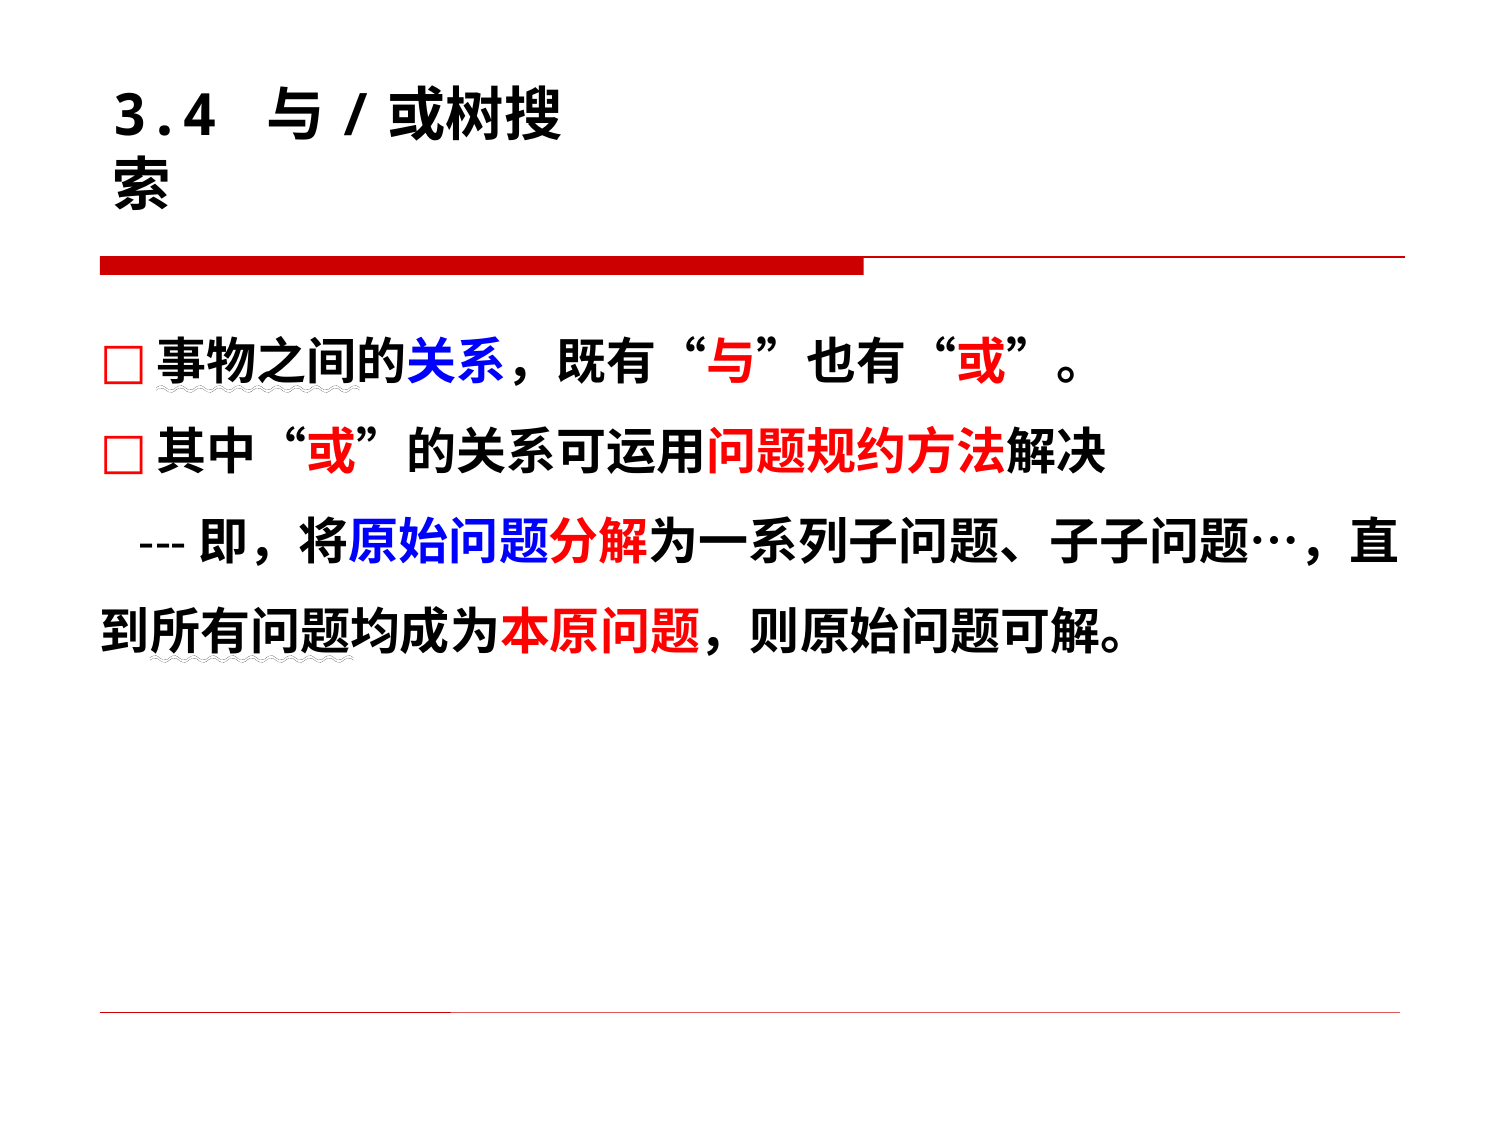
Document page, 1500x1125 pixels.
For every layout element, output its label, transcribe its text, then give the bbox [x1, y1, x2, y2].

text_box 事物之间的关系，既有“与”也有“或”。 其中“或”的关系可运用问题规约方法解决 ---即，将原始问题分解为一系列子问题、子子问题…，直到所有问题均成为本原问题，则原始问题可解。 [99, 299, 1413, 660]
title 3.4 与/或树搜索 [112, 29, 600, 218]
